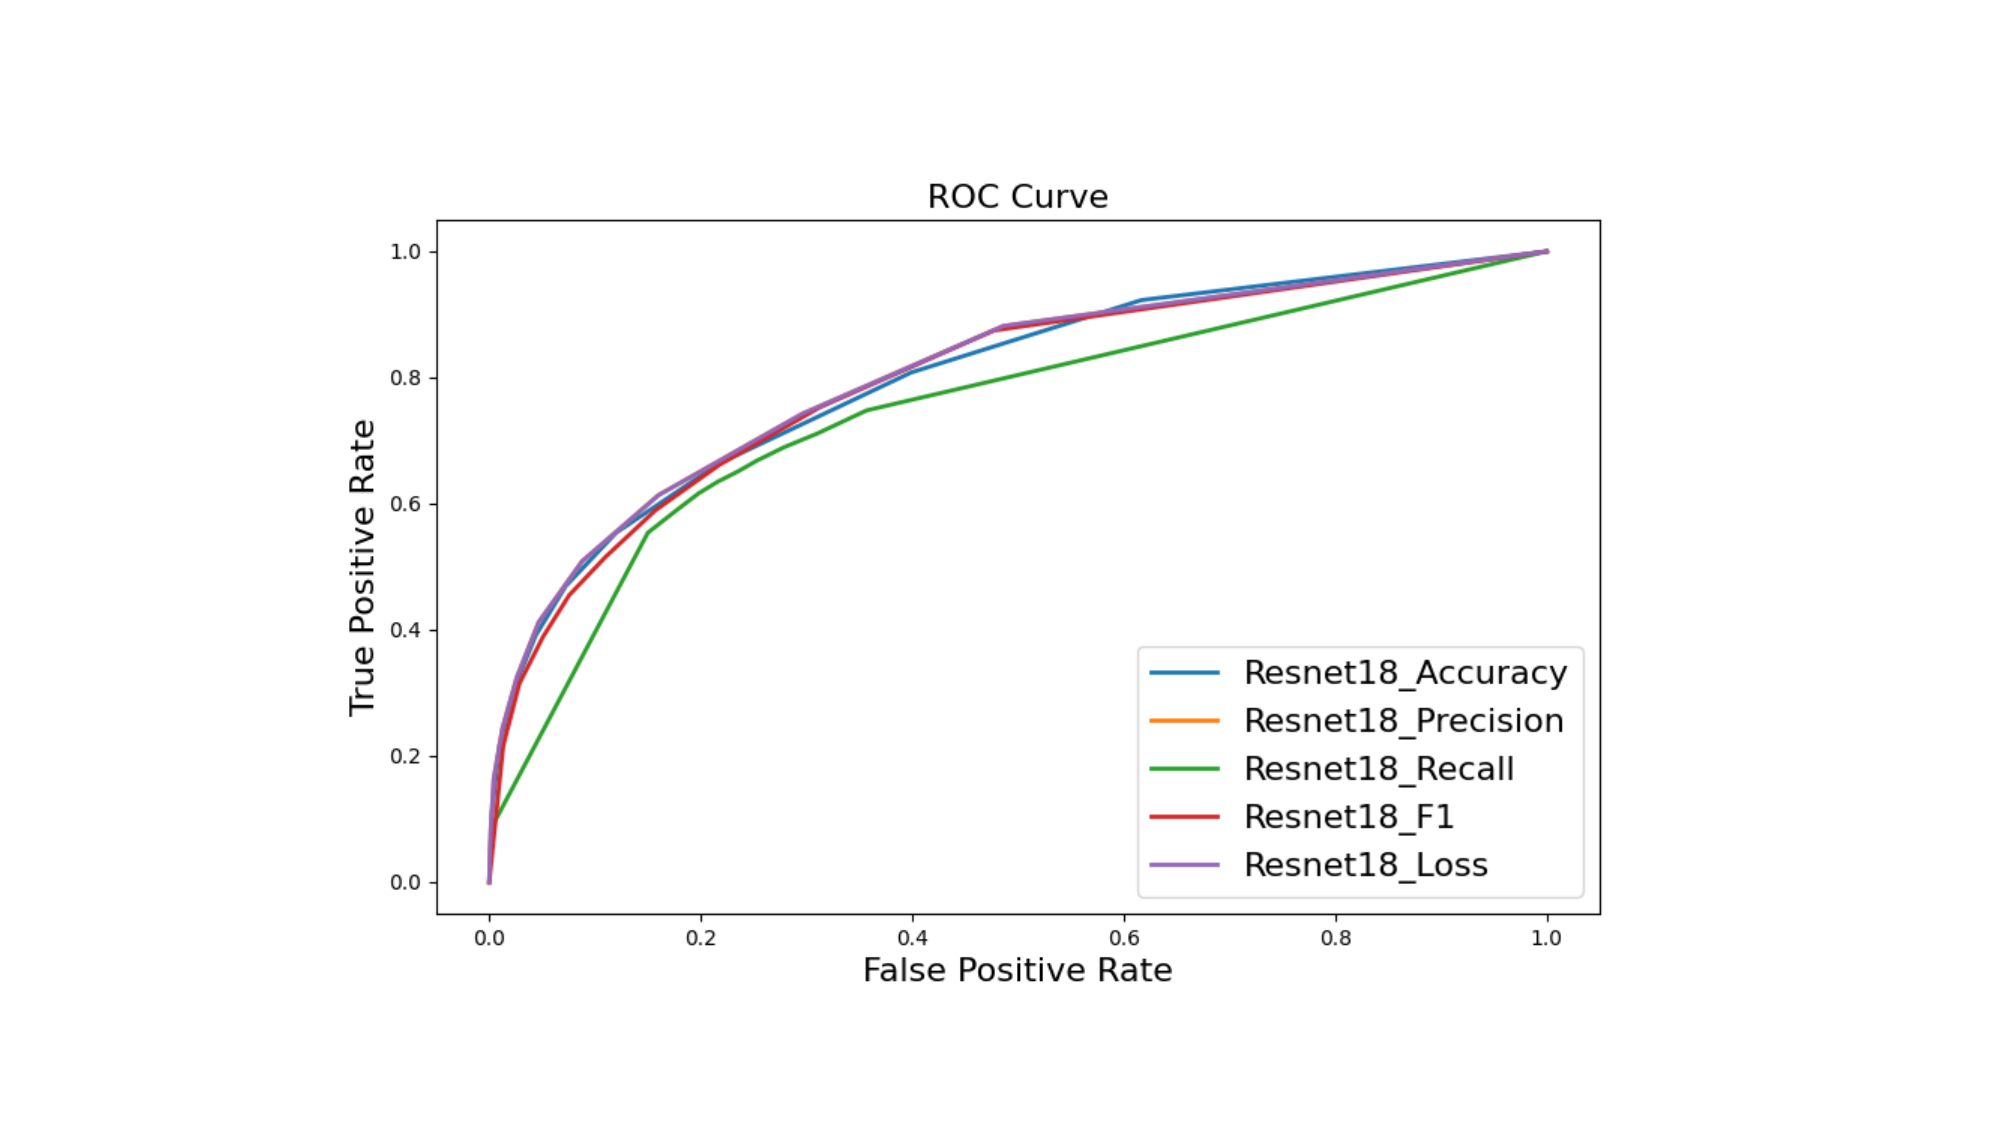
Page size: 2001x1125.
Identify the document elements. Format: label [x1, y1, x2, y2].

picture [249, 112, 1750, 1013]
